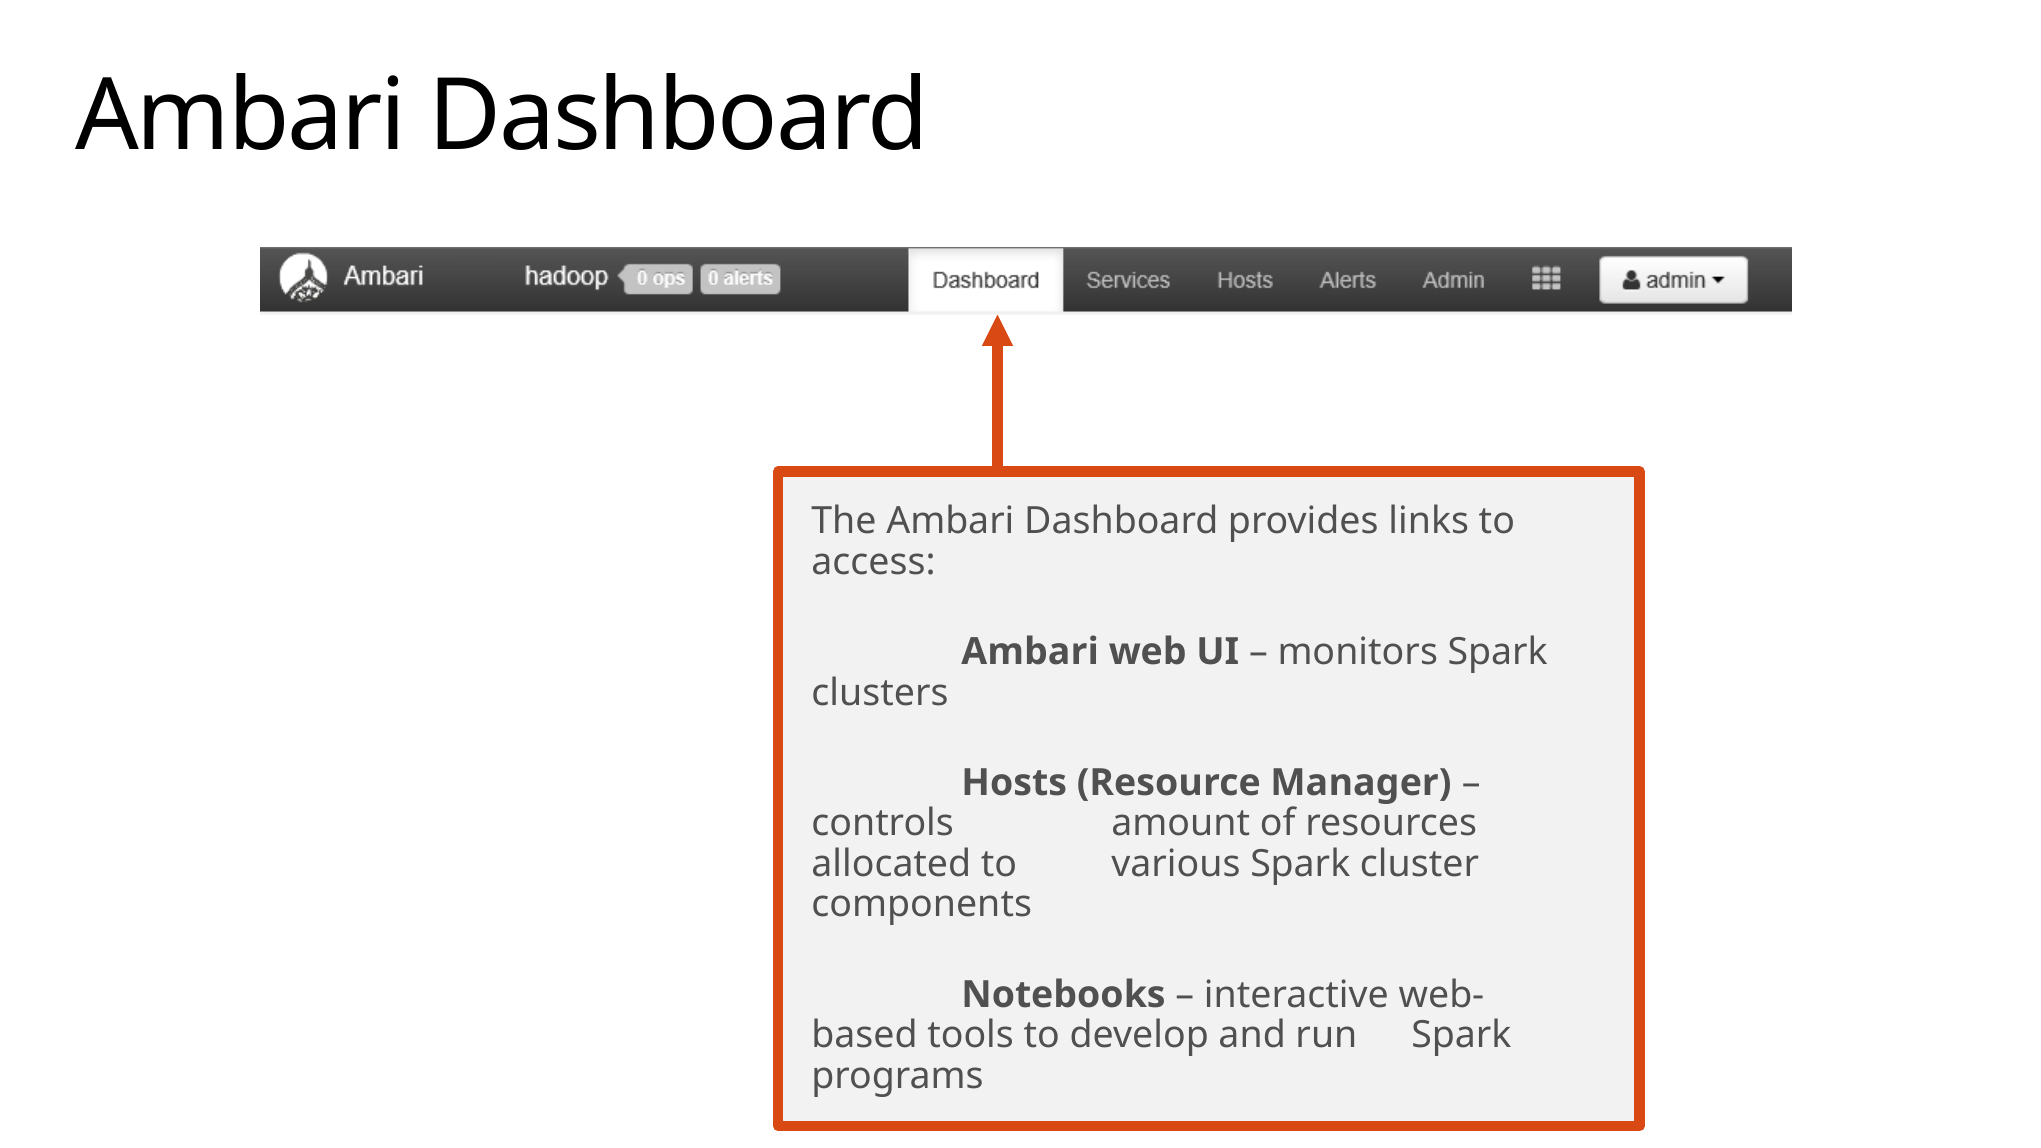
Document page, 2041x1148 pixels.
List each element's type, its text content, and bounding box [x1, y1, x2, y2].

title Ambari Dashboard [0, 47, 1995, 204]
picture [260, 247, 1793, 315]
text_box The Ambari Dashboard provides links to access: Ambari web UI – monitors Spark clusters Hosts (Resource Manager) – controls amount of resources allocated to various Spark cluster components Notebooks – interactive web- based tools to develop and run Spark programs [778, 471, 1640, 1127]
